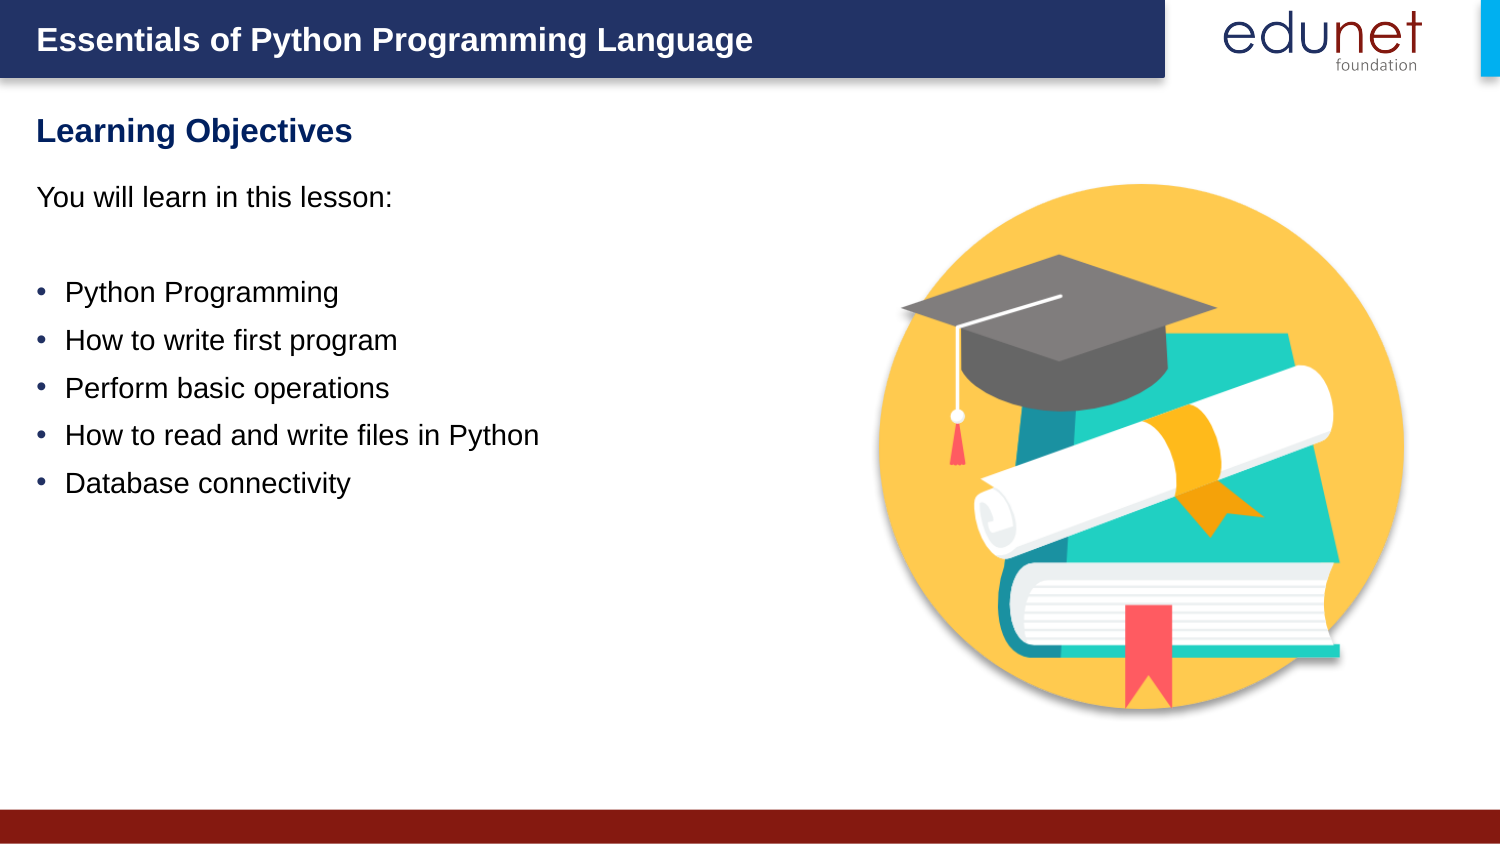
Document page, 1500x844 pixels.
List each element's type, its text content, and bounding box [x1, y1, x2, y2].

title Learning Objectives [21, 92, 629, 167]
picture [1219, 8, 1424, 75]
list You will learn in this lesson: Python Programming How to write first program Perform basic operations How to read and write files in Python Database connectivity [24, 172, 777, 510]
picture [879, 184, 1404, 709]
